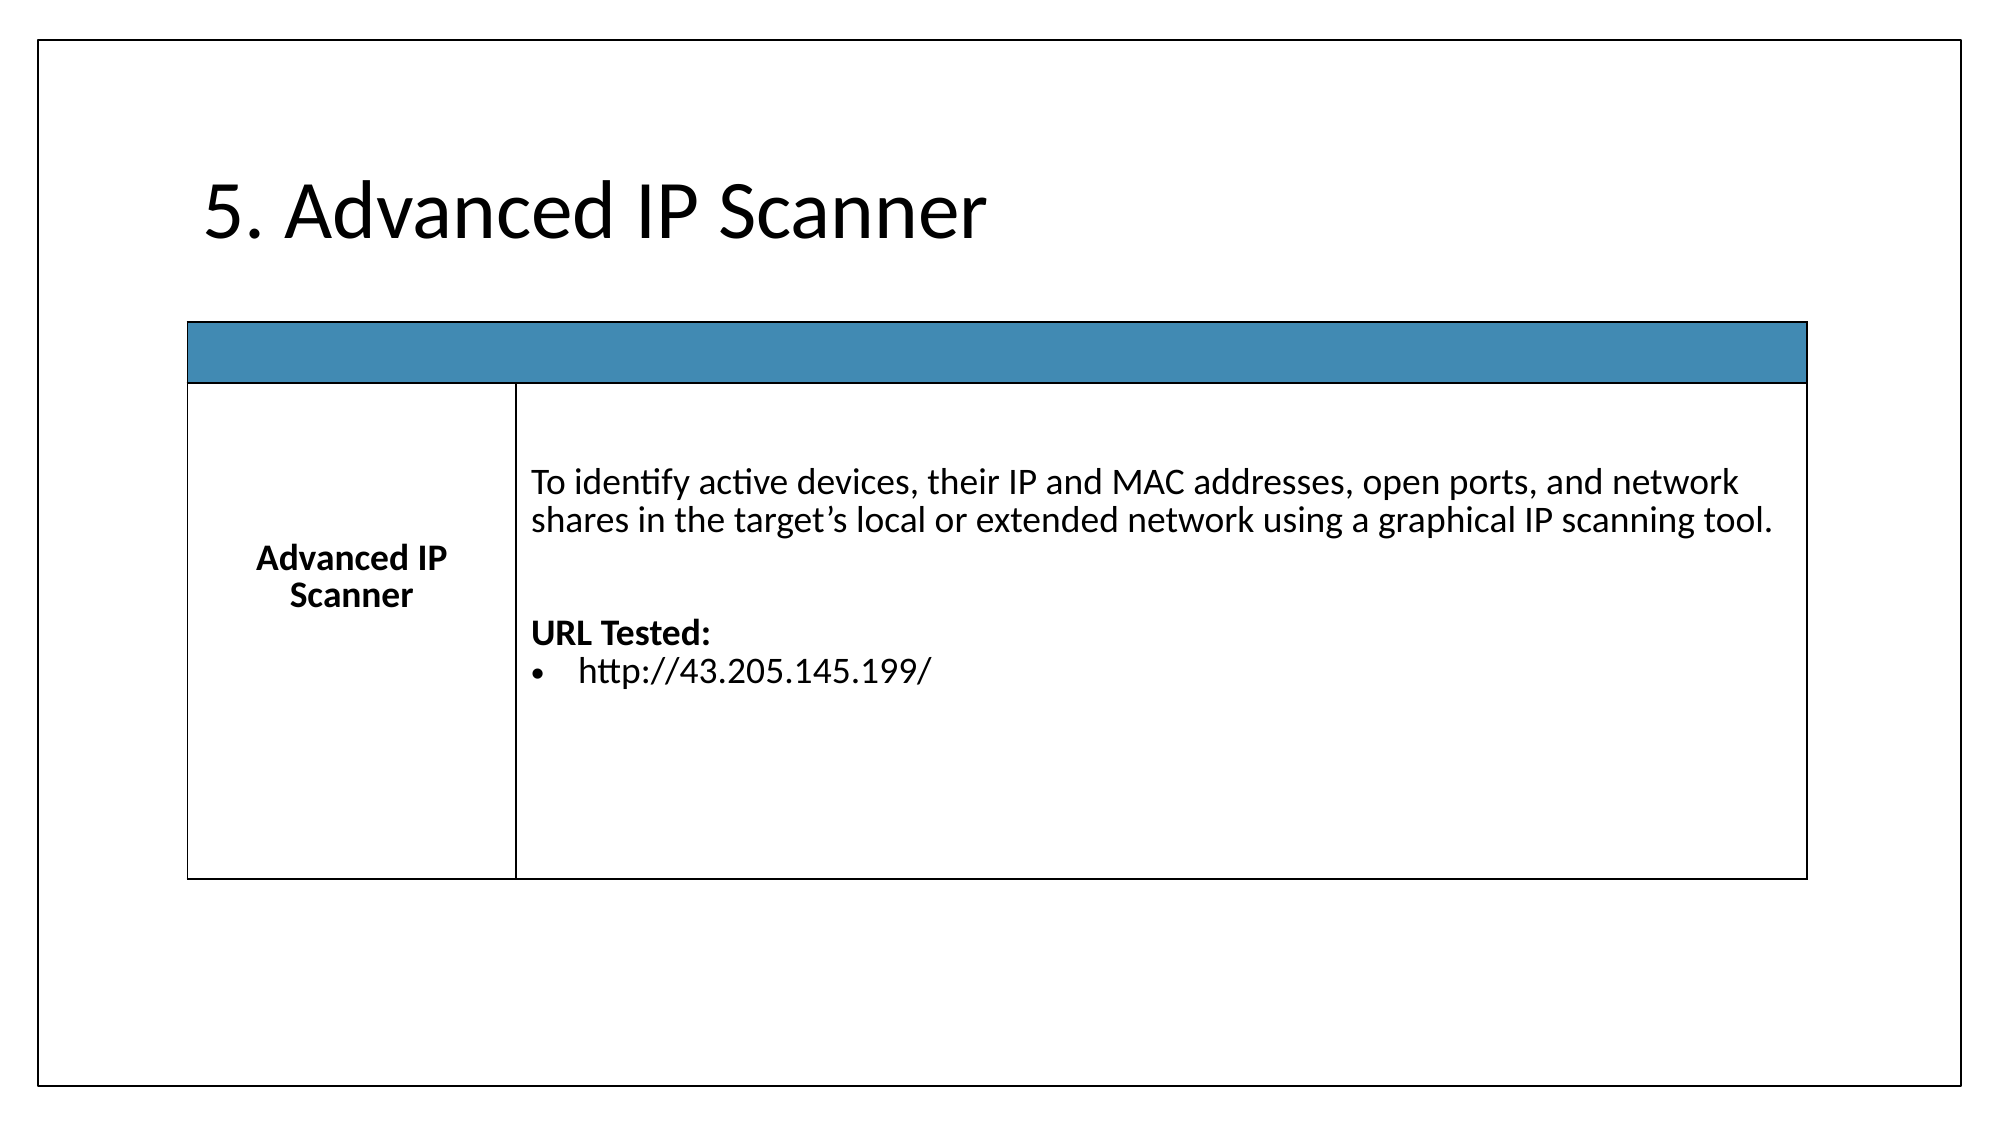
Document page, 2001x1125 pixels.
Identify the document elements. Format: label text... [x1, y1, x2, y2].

table_header [188, 323, 1806, 382]
table_header To identify active devices, their IP and MAC addresses, open ports, and network shares in the target’s local or extended network using a graphical IP scanning tool. URL Tested: http://43.205.145.199/ [517, 384, 1806, 878]
title 5. Advanced IP Scanner [187, 99, 1808, 321]
table_header Advanced IP Scanner [188, 384, 515, 878]
